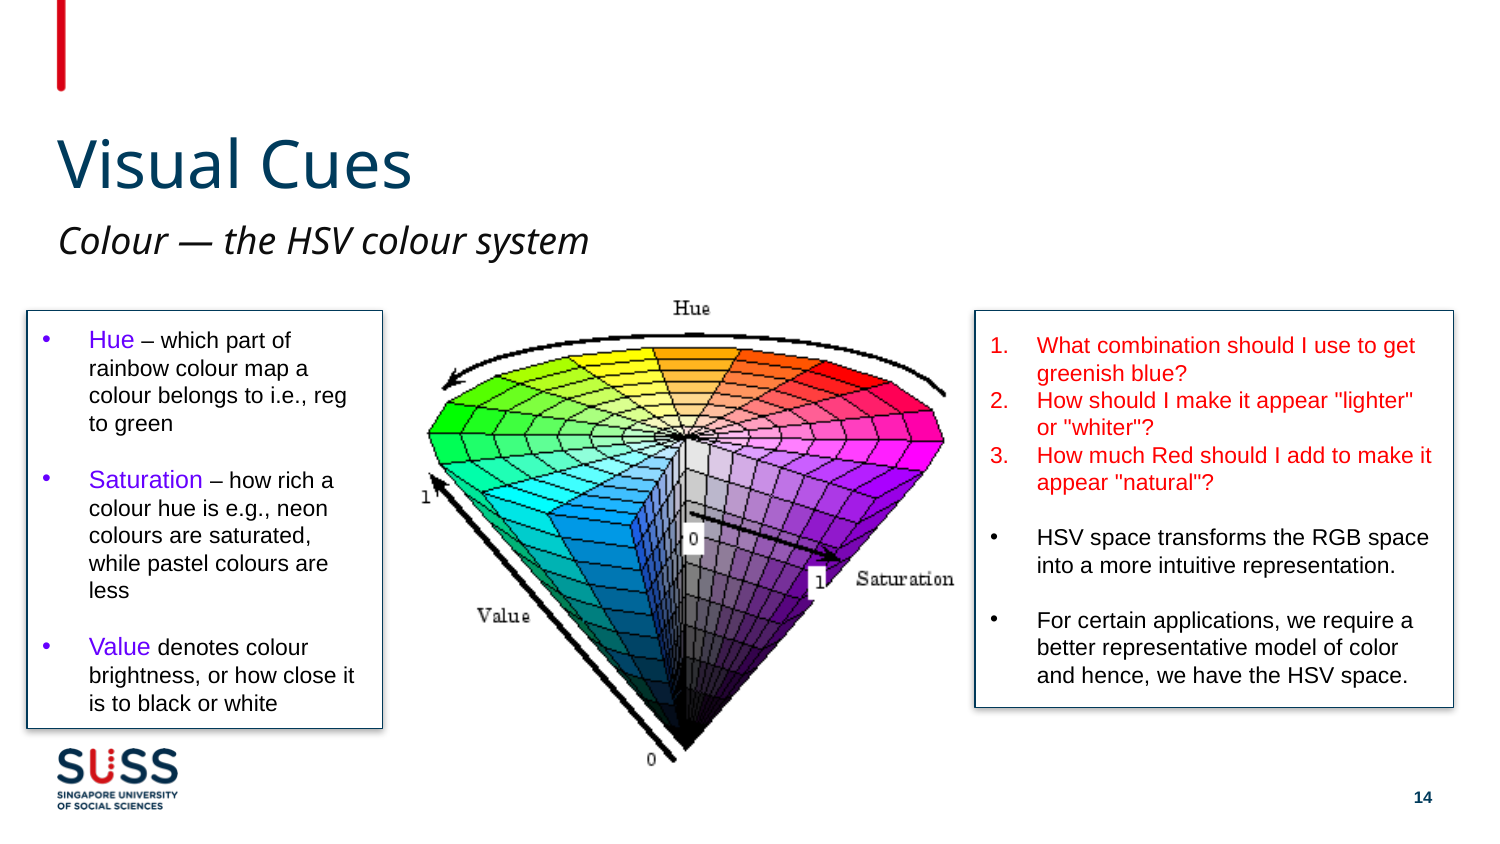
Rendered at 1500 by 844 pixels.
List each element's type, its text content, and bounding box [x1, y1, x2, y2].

list Colour — the HSV colour system [42, 209, 1448, 278]
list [398, 291, 976, 777]
text_box Hue – which part of rainbow colour map a colour belongs to i.e., reg to green Saturation – how rich a colour hue is e.g., neon colours are saturated, while pastel colours are less Value denotes colour brightness, or how close it is to black or white [26, 310, 383, 729]
title Visual Cues [42, 74, 1448, 209]
picture [57, 748, 178, 810]
text_box What combination should I use to get greenish blue? How should I make it appear "lighter" or "whiter"? How much Red should I add to make it appear "natural"? HSV space transforms the RGB space into a more intuitive representation. For certain applications, we require a better representative model of color and hence, we have the HSV space. [980, 310, 1454, 708]
picture [56, 0, 70, 74]
